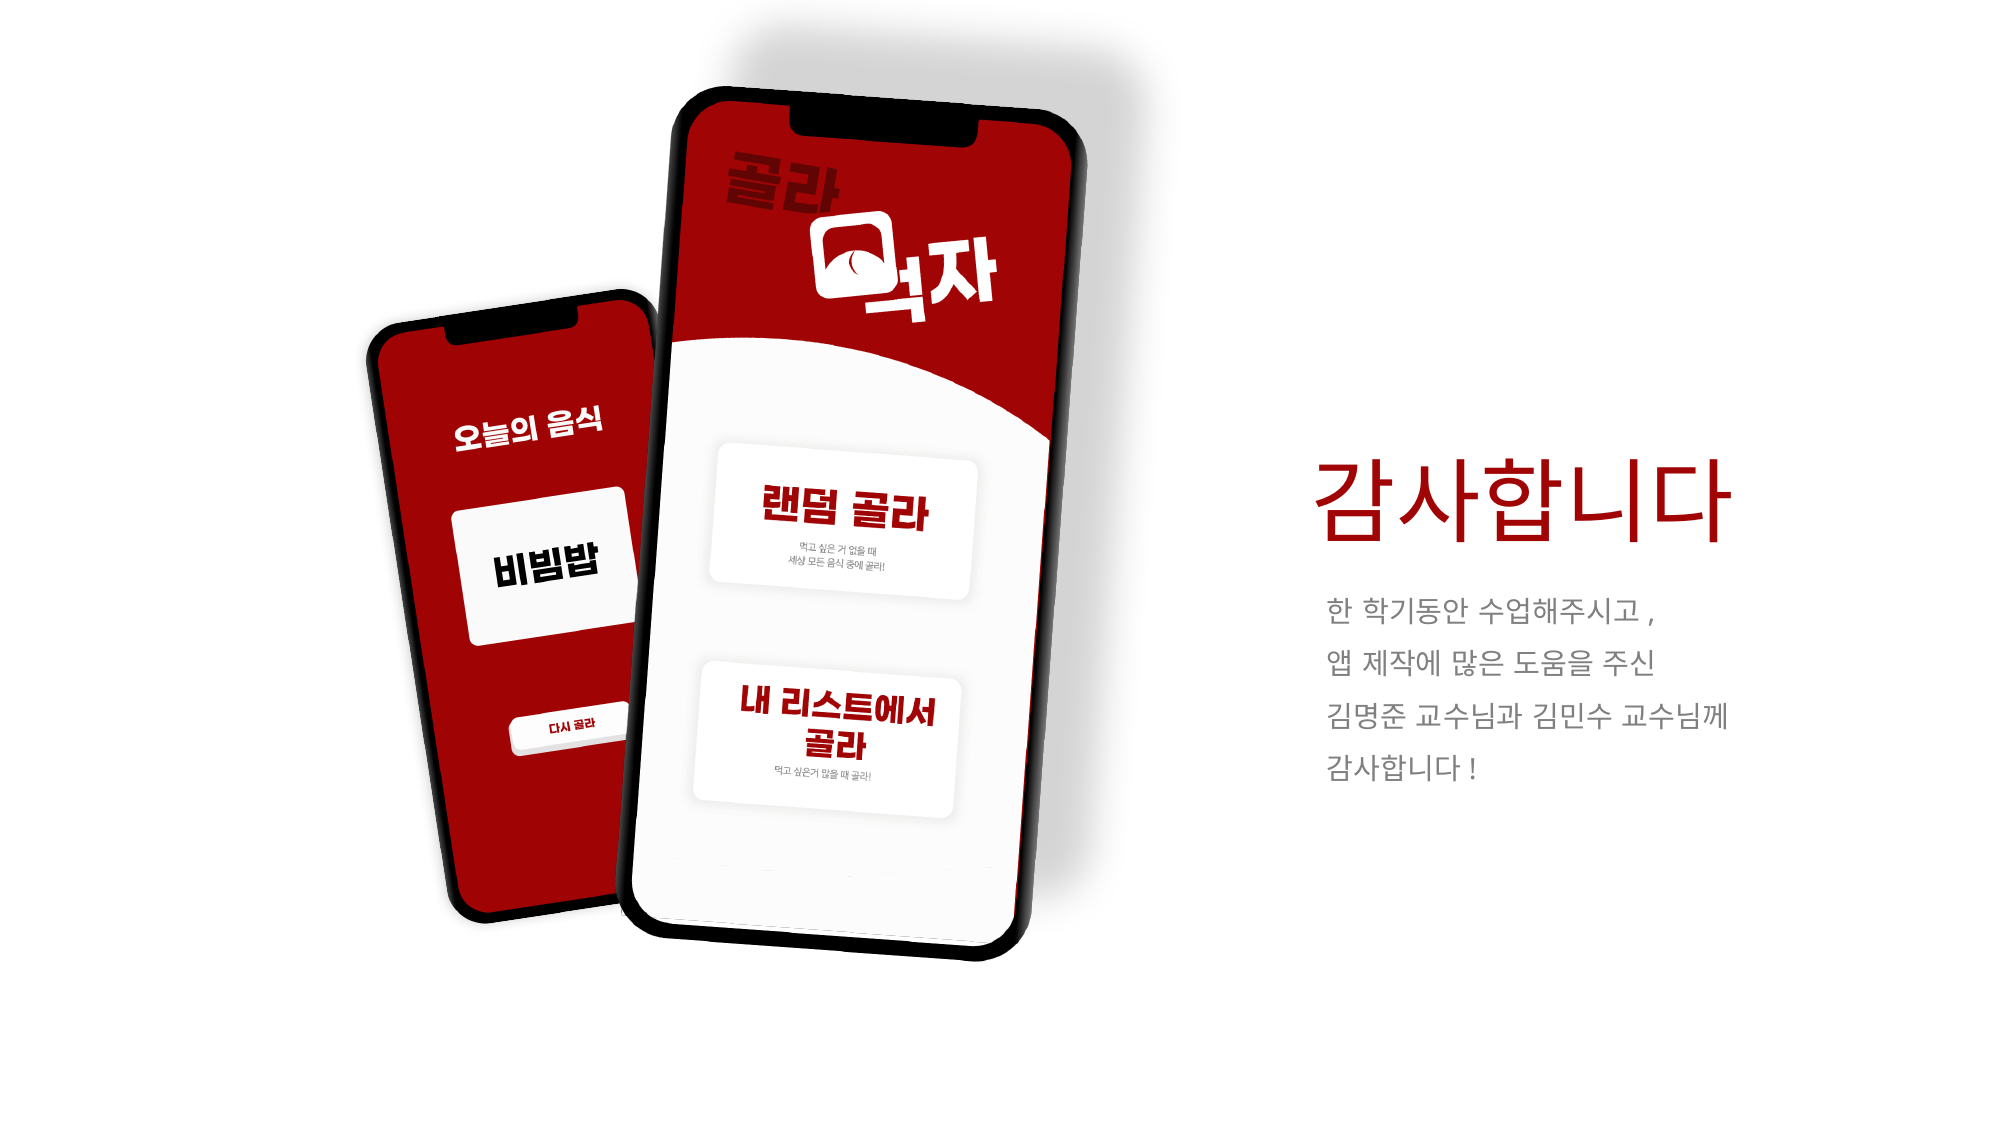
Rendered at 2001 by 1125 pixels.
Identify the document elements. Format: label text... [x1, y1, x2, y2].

picture [276, 59, 1249, 1125]
text_box 감사합니다 [1297, 436, 1939, 561]
text_box 한 학기동안 수업해주시고, 앱 제작에 많은 도움을 주신 김명준 교수님과 김민수 교수님께 감사합니다! [1312, 568, 2000, 793]
